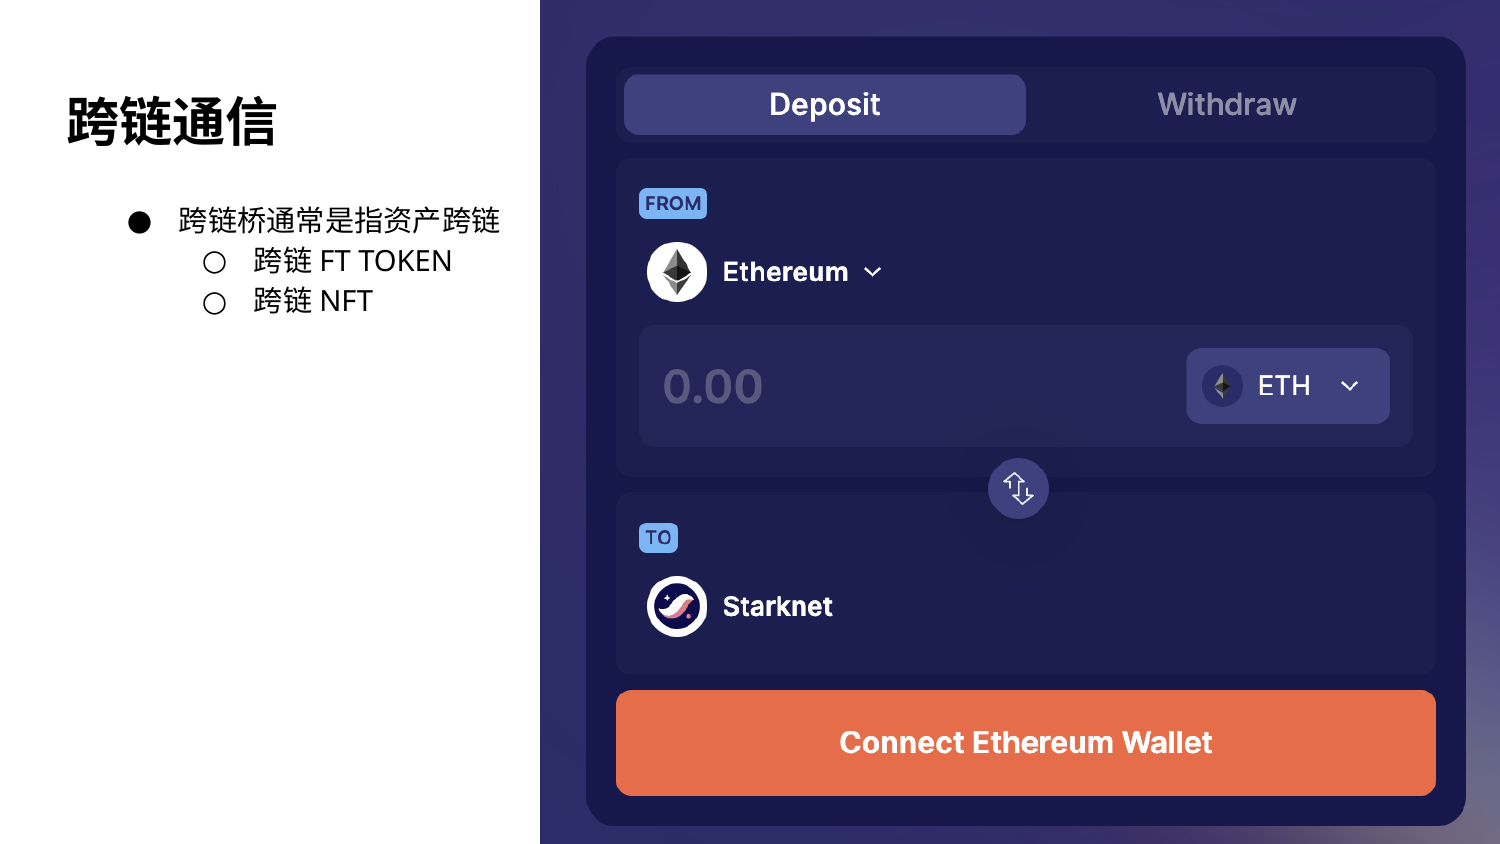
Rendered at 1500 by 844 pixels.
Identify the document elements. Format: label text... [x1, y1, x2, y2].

title 跨链通信 [51, 72, 535, 167]
text_box 跨链桥通常是指资产跨链 跨链FT TOKEN 跨链NFT [88, 181, 535, 765]
picture [540, 0, 1500, 844]
